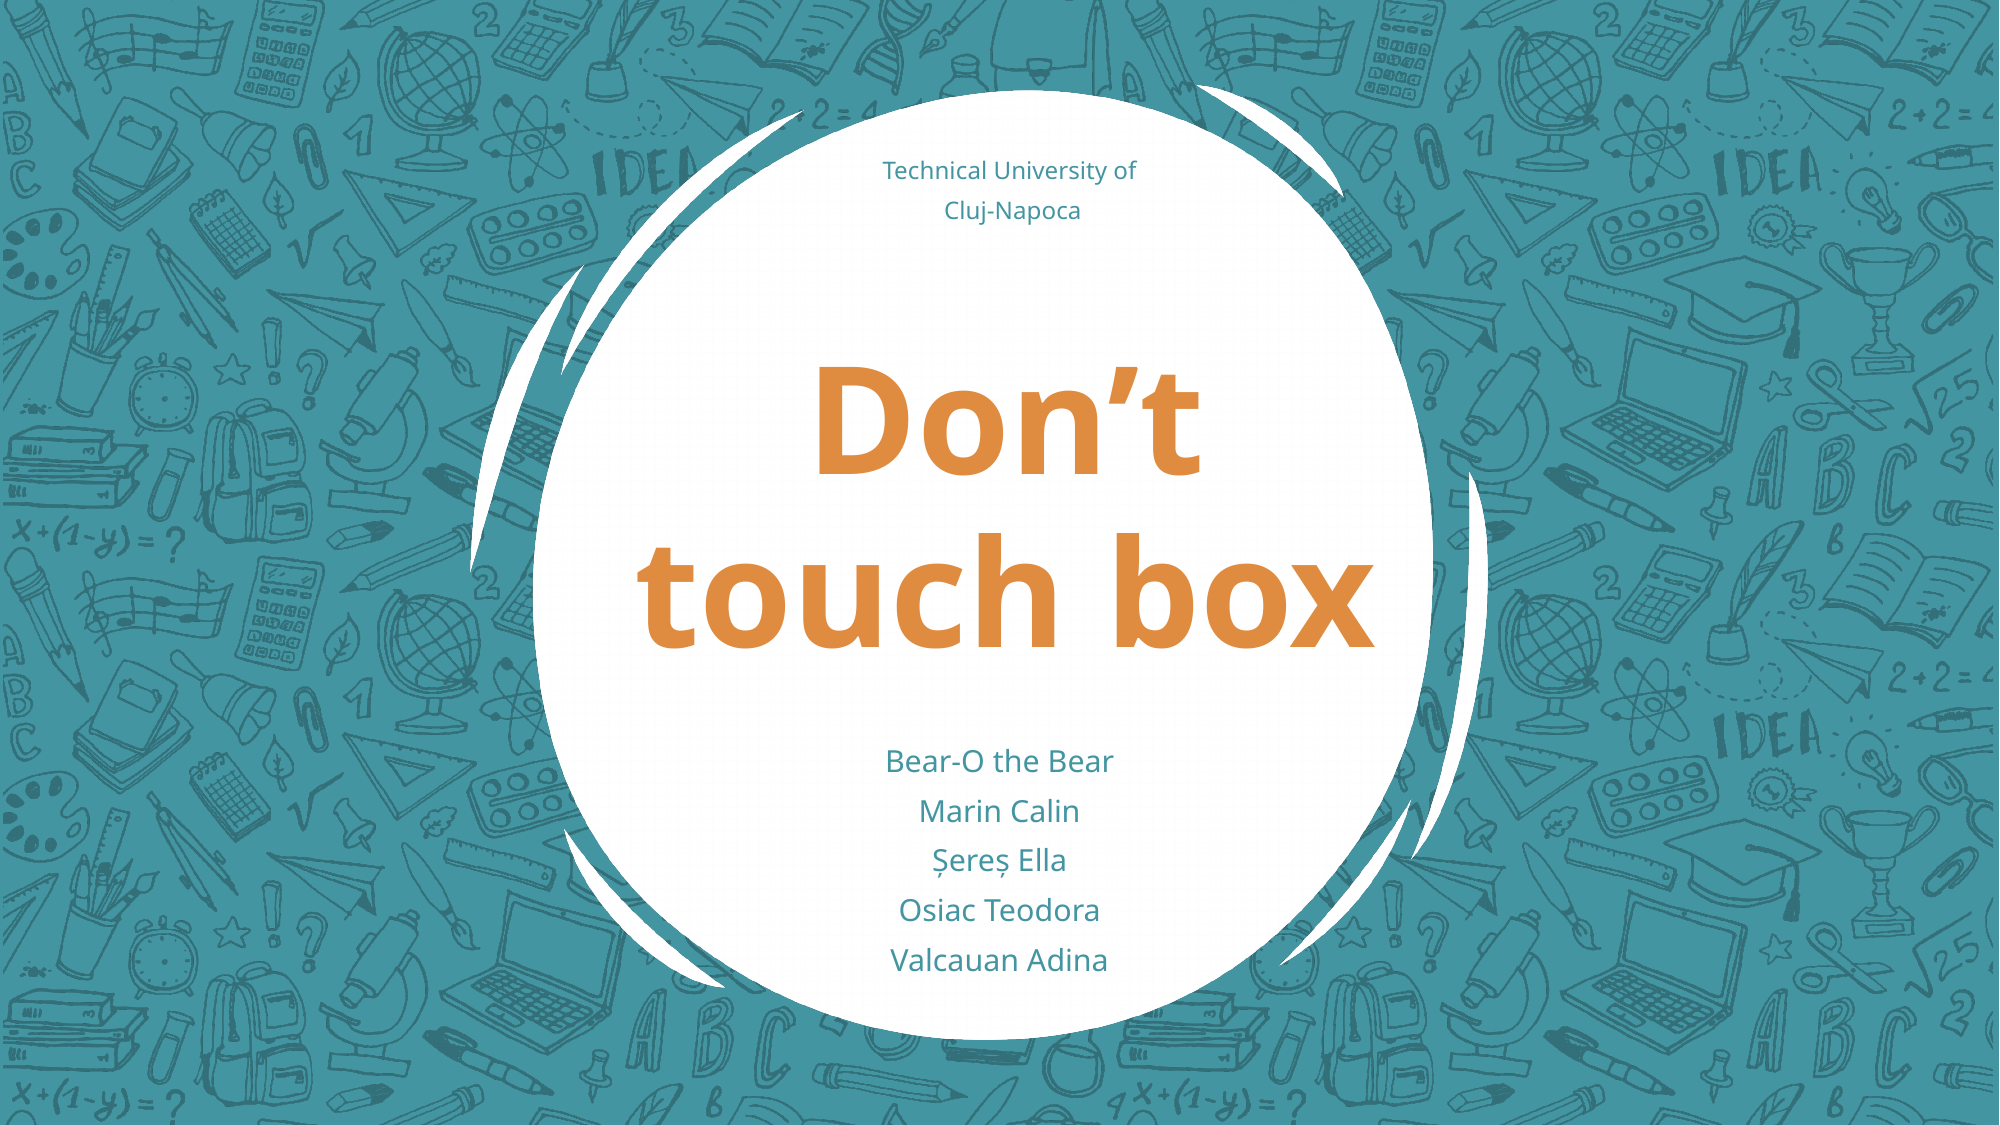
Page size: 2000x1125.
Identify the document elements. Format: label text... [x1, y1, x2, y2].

picture [3, 0, 1994, 1125]
title Don’t touch box [609, 267, 1402, 721]
list Bear-O the Bear Marin Calin Șereș Ella Osiac Teodora Valcauan Adina [562, 721, 1437, 994]
list Technical University of Cluj-Napoca [667, 137, 1358, 238]
